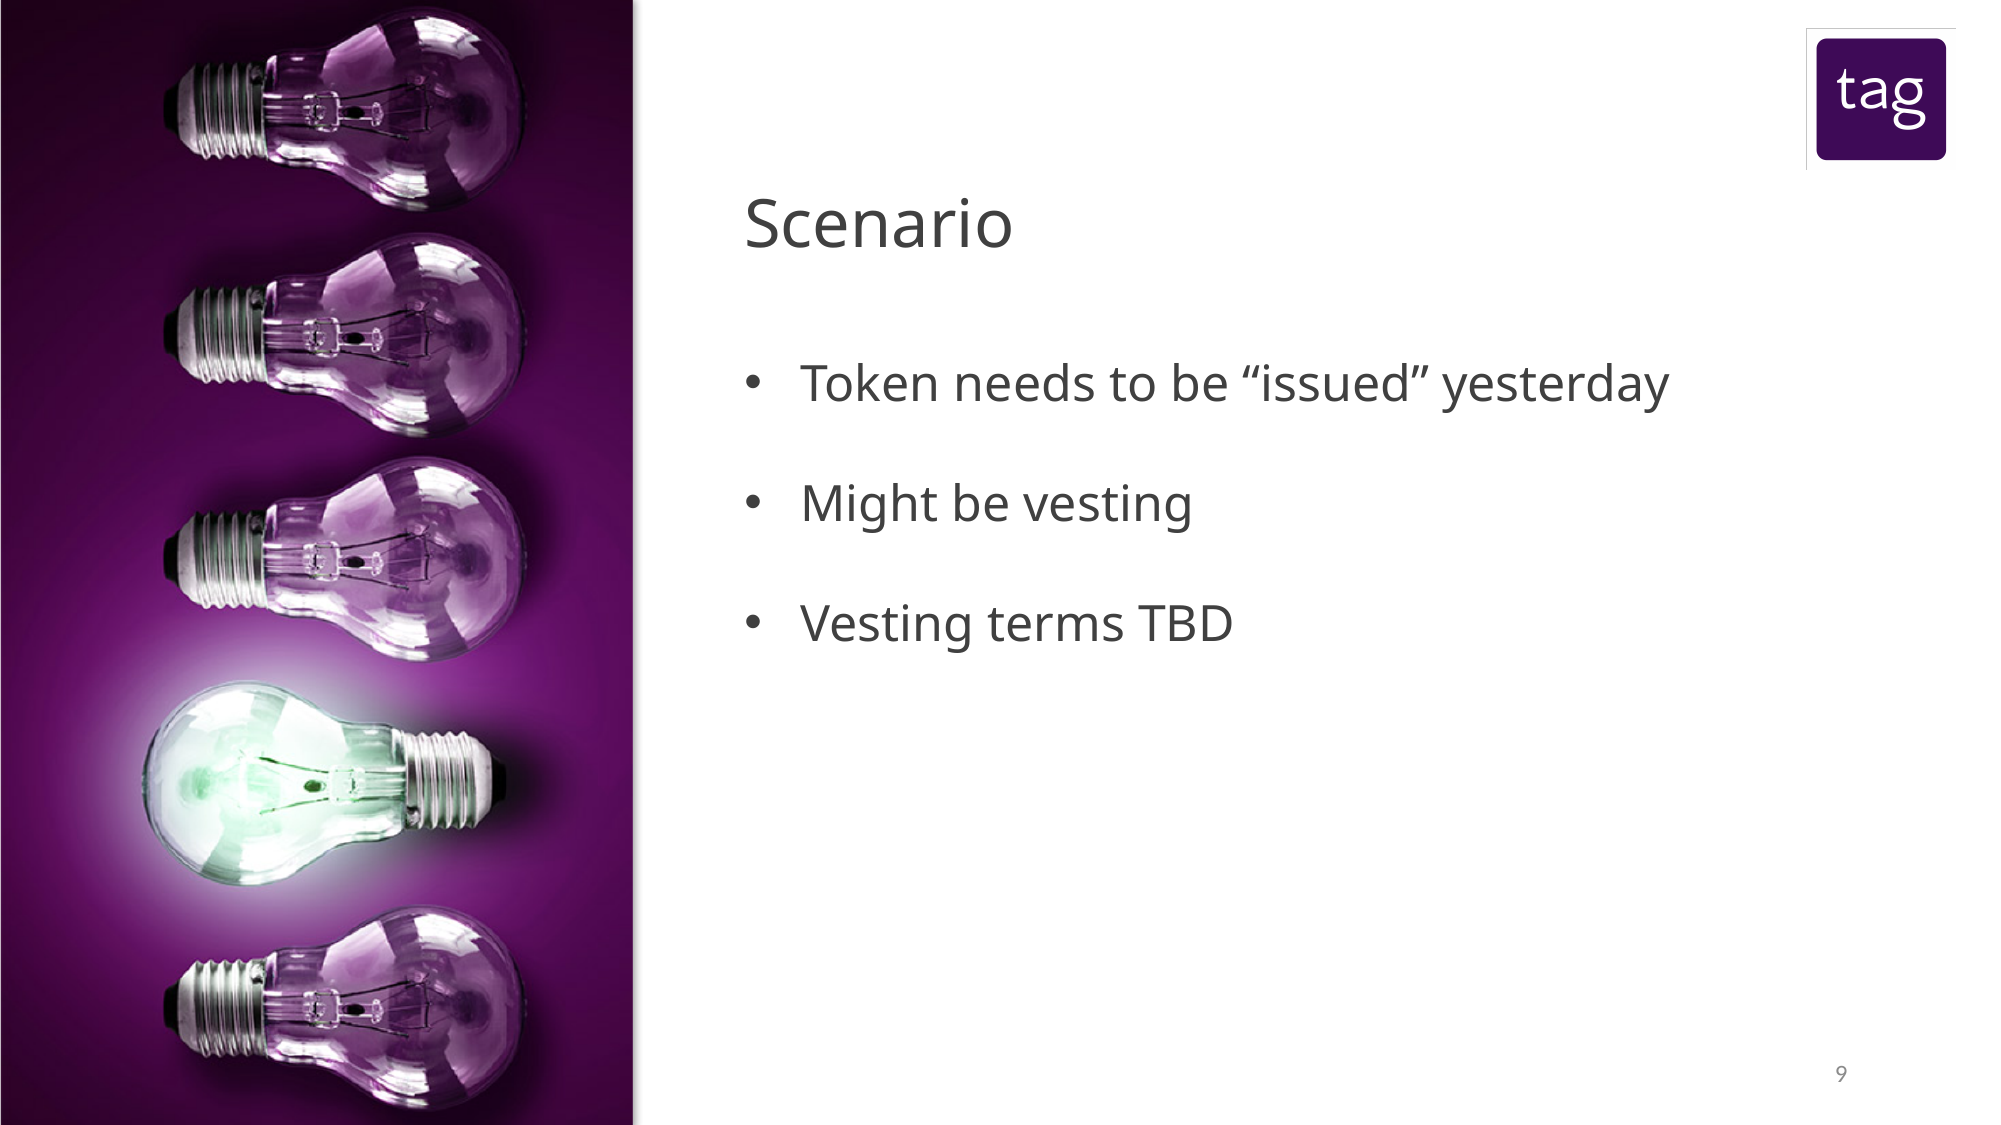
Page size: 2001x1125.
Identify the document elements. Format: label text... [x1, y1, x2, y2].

text_box Scenario Token needs to be “issued” yesterday Might be vesting Vesting terms TBD [729, 173, 1807, 659]
picture [0, 0, 881, 1125]
picture [1806, 28, 1956, 170]
slide_number 9 [1412, 1042, 1863, 1103]
